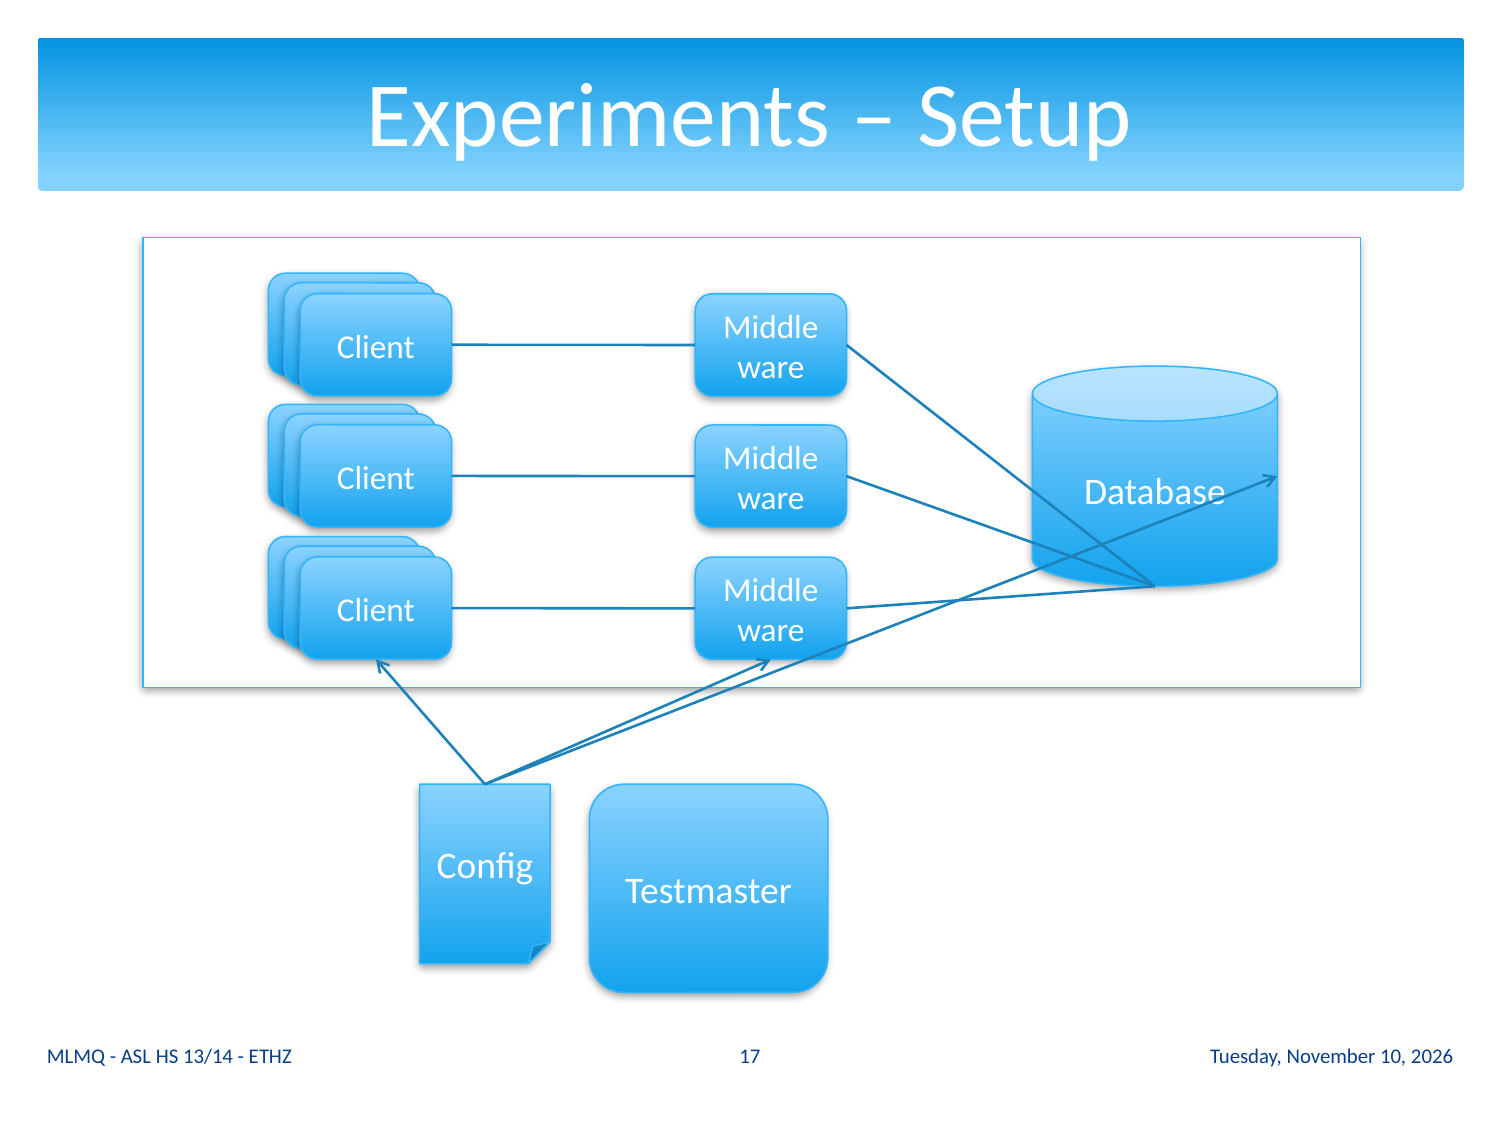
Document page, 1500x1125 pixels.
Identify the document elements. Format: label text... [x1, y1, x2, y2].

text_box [142, 237, 1361, 688]
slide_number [847, 1025, 1469, 1086]
text_box Testmaster [588, 795, 829, 994]
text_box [484, 586, 1156, 785]
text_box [375, 659, 477, 785]
text_box Config [418, 795, 551, 965]
slide_number 17 [654, 1025, 846, 1086]
footer MLMQ - ASL HS 13/14 - ETHZ [31, 1025, 653, 1086]
title Experiments – Setup [75, 6, 1425, 213]
